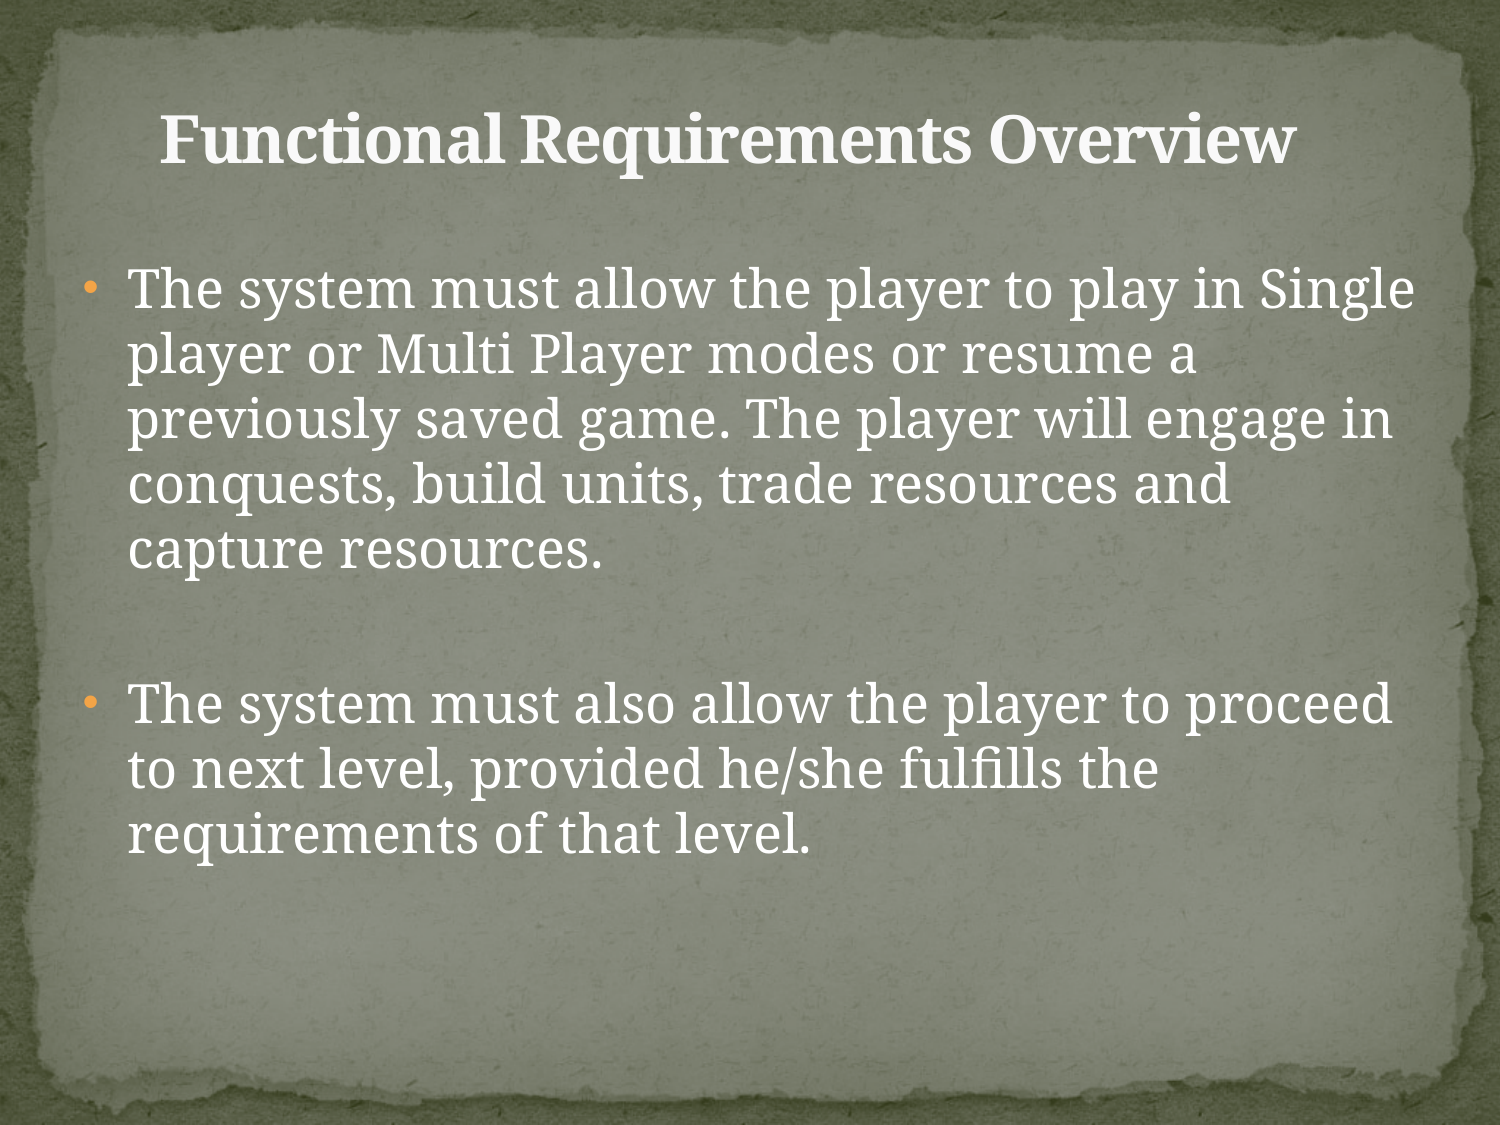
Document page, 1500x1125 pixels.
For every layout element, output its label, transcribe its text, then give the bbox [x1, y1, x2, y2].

list The system must allow the player to play in Single player or Multi Player modes or resume a previously saved game. The player will engage in conquests, build units, trade resources and capture resources. The system must also allow the player to proceed to next level, provided he/she fulfills the requirements of that level. [74, 246, 1426, 1001]
picture [0, 0, 1500, 1125]
title Functional Requirements Overview [53, 24, 1405, 185]
